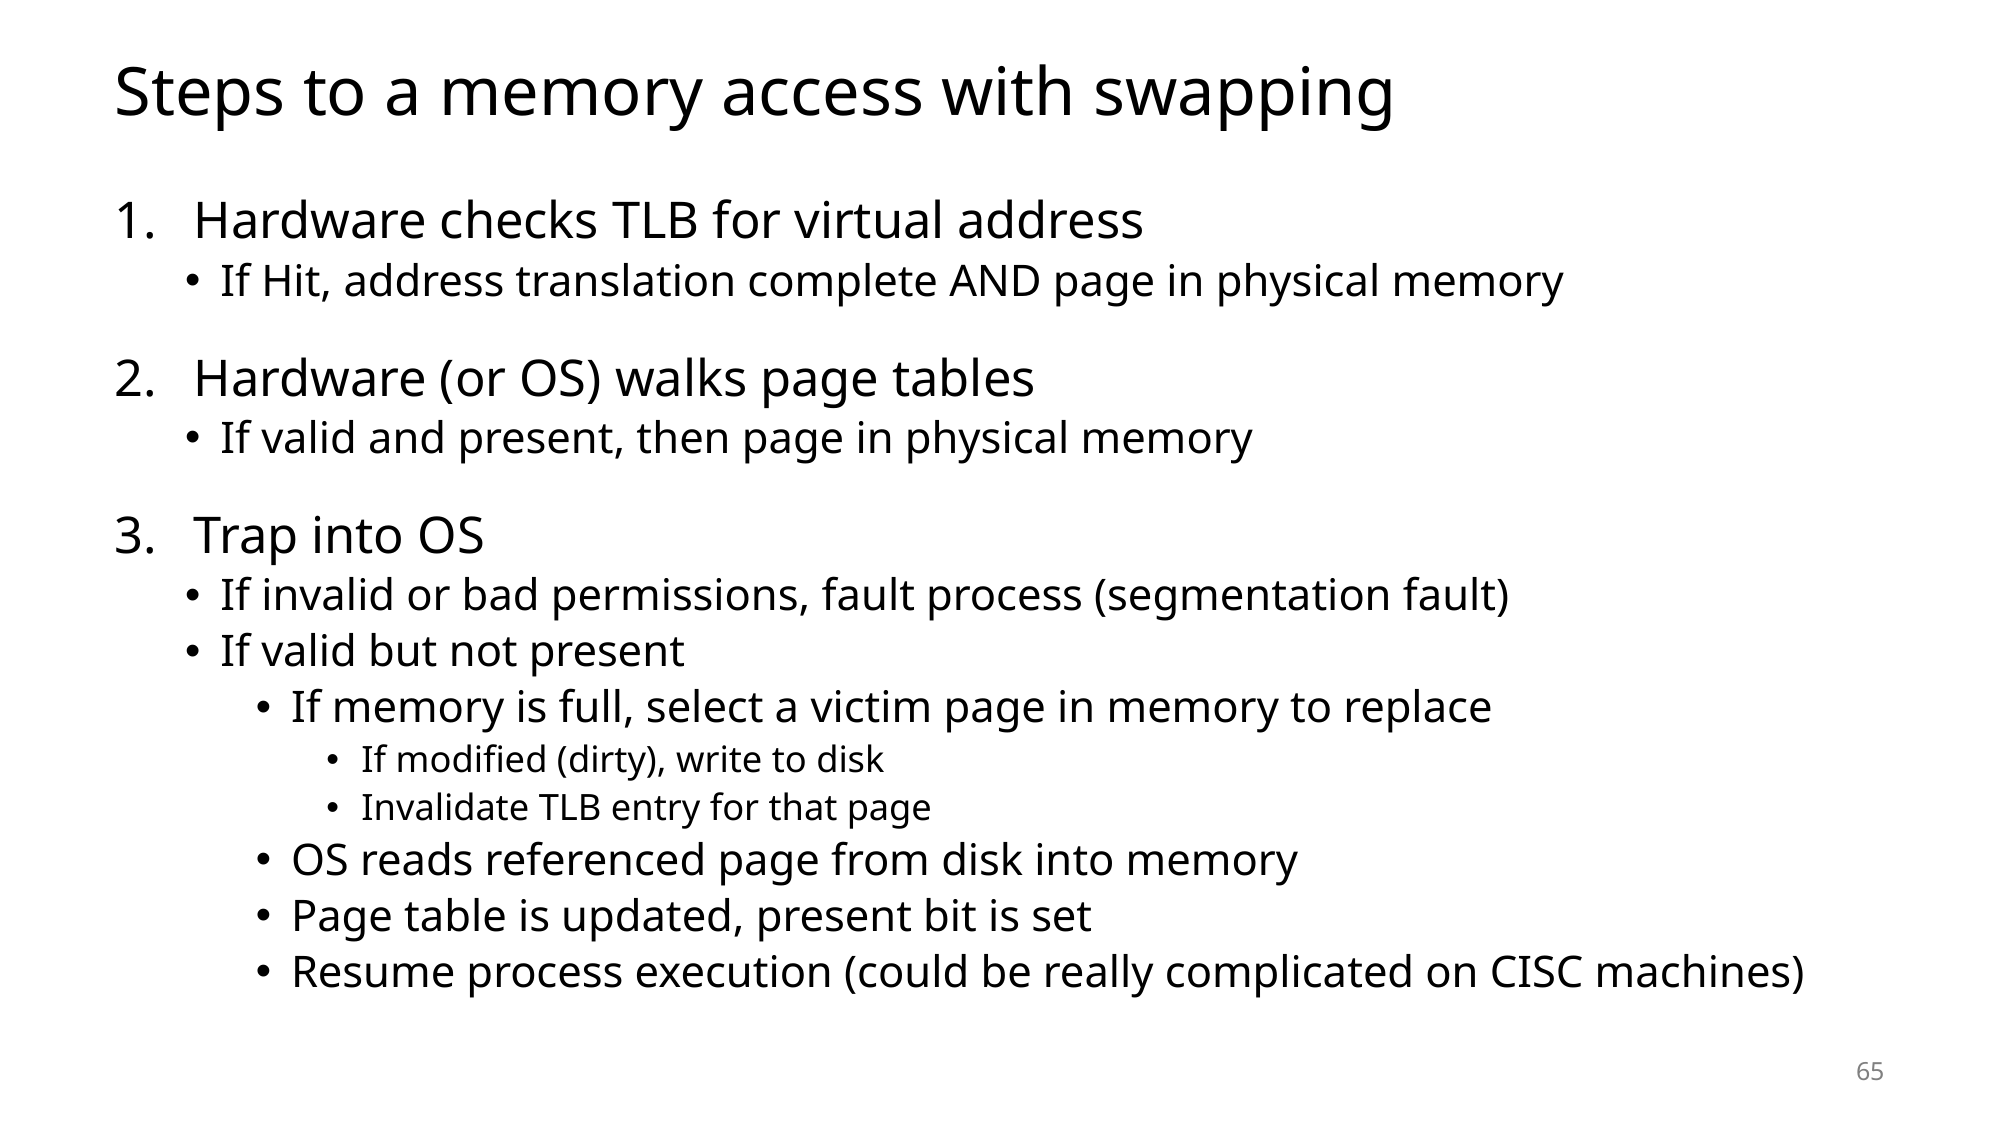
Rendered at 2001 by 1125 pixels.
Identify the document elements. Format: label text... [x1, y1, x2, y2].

list Hardware checks TLB for virtual address If Hit, address translation complete AND page in physical memory Hardware (or OS) walks page tables If valid and present, then page in physical memory Trap into OS If invalid or bad permissions, fault process (segmentation fault) If valid but not present If memory is full, select a victim page in memory to replace If modified (dirty), write to disk Invalidate TLB entry for that page OS reads referenced page from disk into memory Page table is updated, present bit is set Resume process execution (could be really complicated on CISC machines) [99, 187, 1900, 1013]
title Steps to a memory access with swapping [99, 37, 1900, 150]
slide_number 65 [1749, 1042, 1900, 1103]
